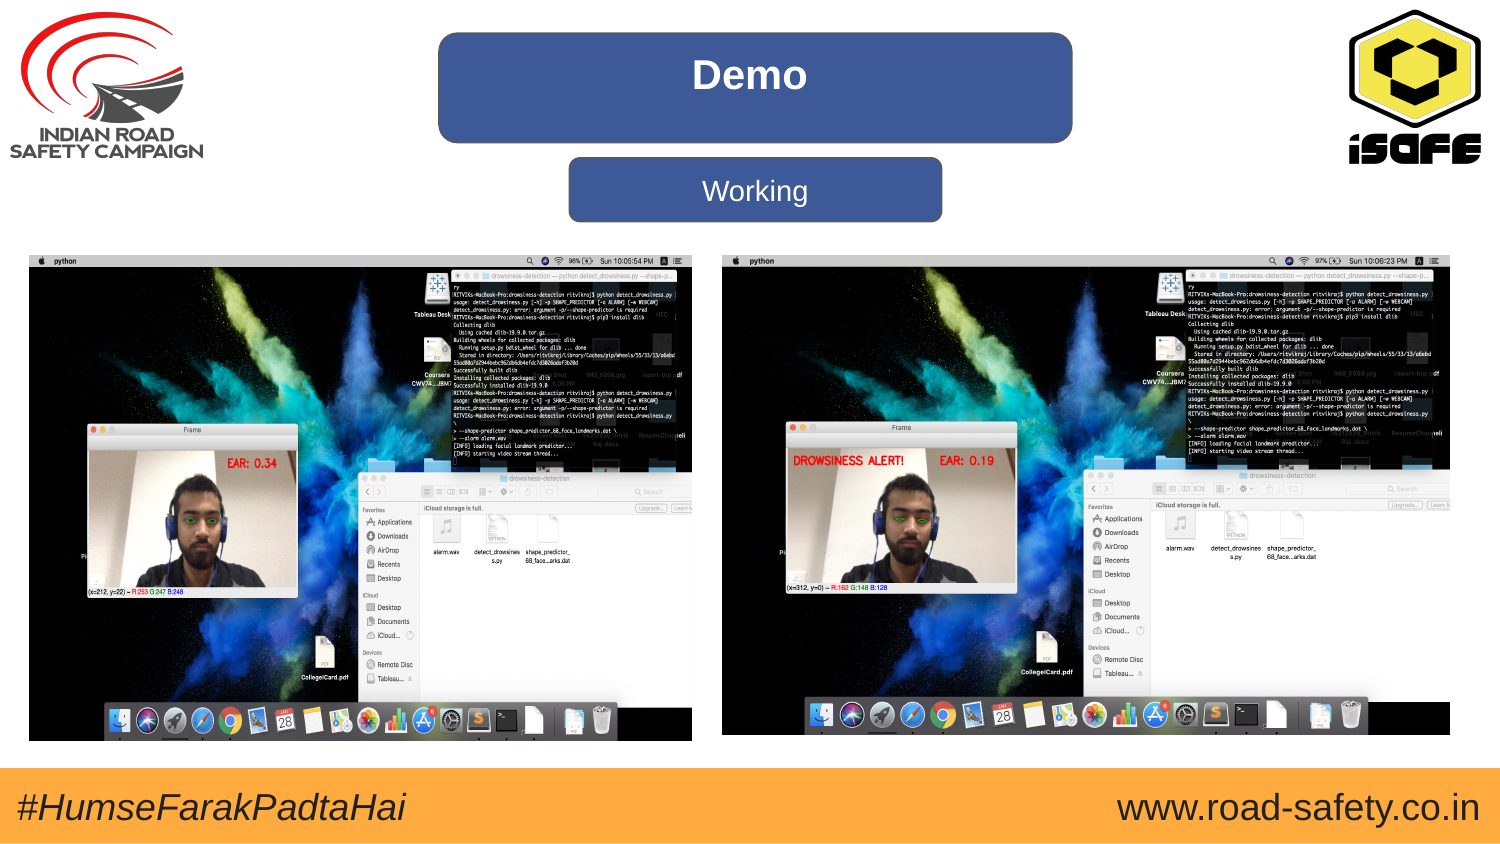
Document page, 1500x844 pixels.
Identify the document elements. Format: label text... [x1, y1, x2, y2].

picture [1325, 0, 1500, 177]
text_box #HumseFarakPadtaHai www.road-safety.co.in [0, 768, 1500, 844]
picture [29, 255, 692, 742]
picture [9, 12, 204, 159]
text_box Demo [422, 33, 1077, 131]
text_box Working [569, 157, 942, 222]
picture [722, 255, 1450, 736]
text_box [440, 131, 1071, 143]
text_box [157, 248, 1274, 741]
